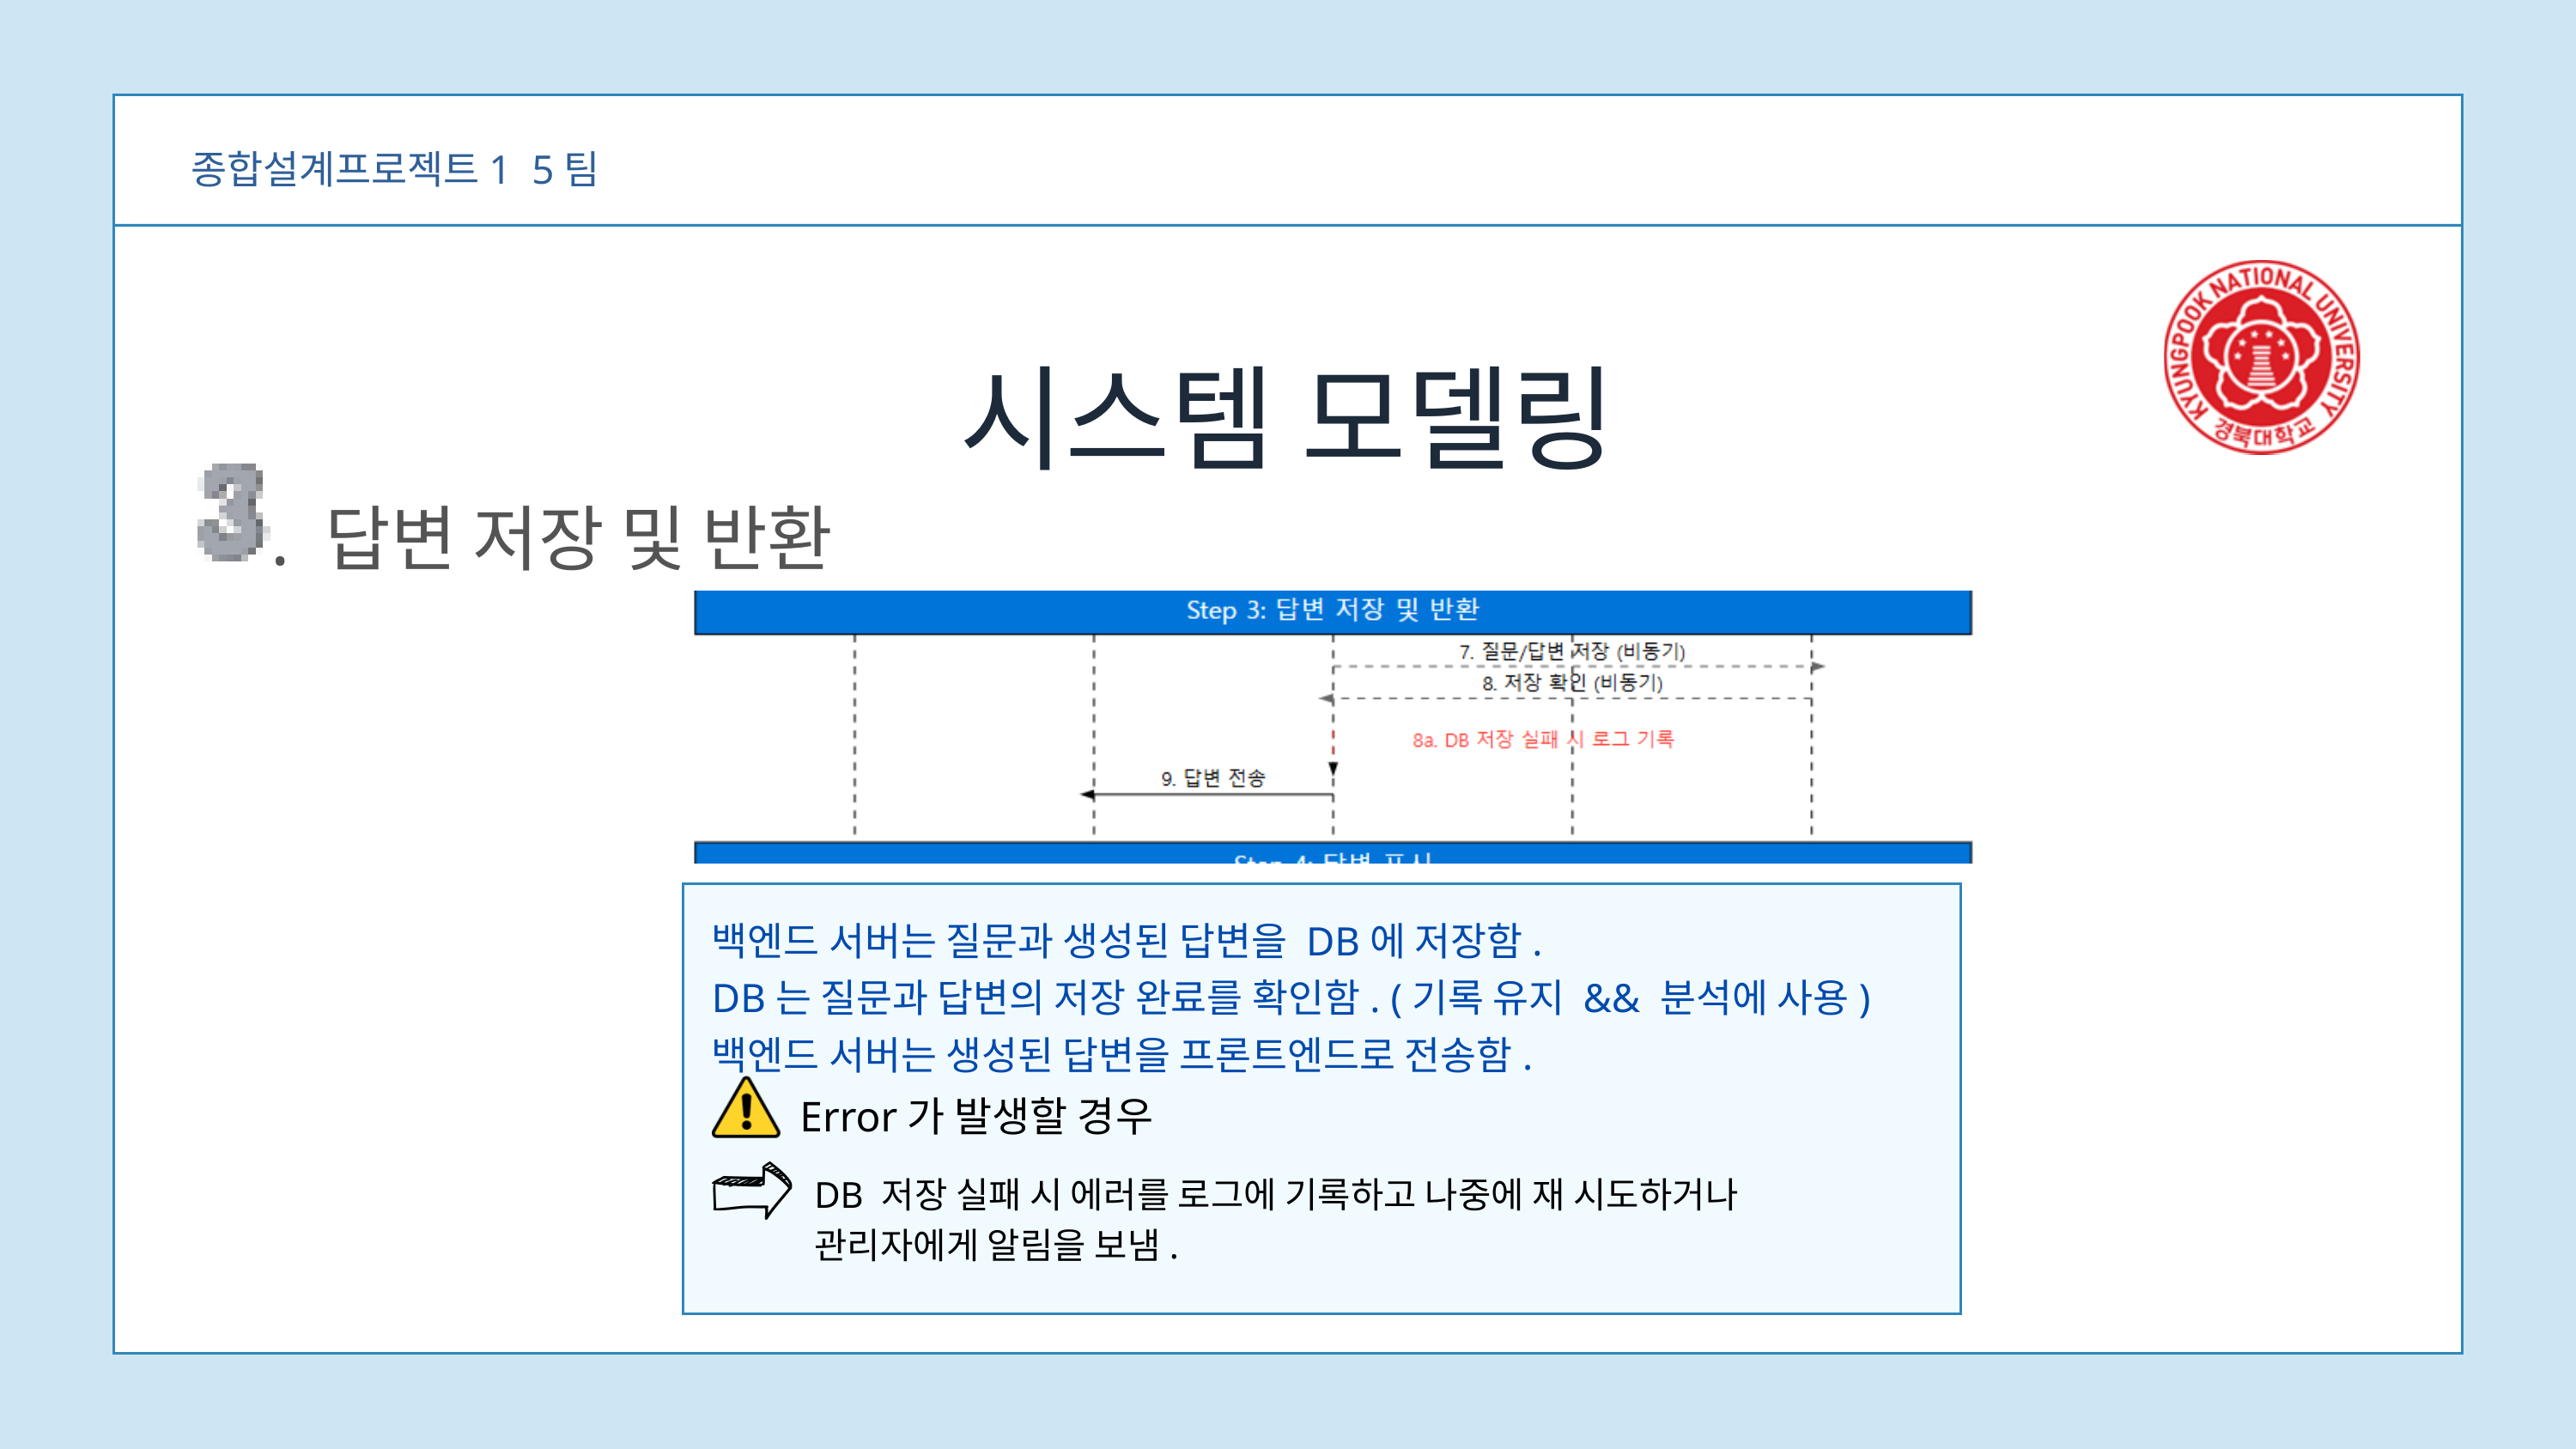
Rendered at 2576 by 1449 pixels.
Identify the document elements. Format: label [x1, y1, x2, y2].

text_box [113, 94, 2463, 1354]
text_box [683, 883, 1961, 1314]
